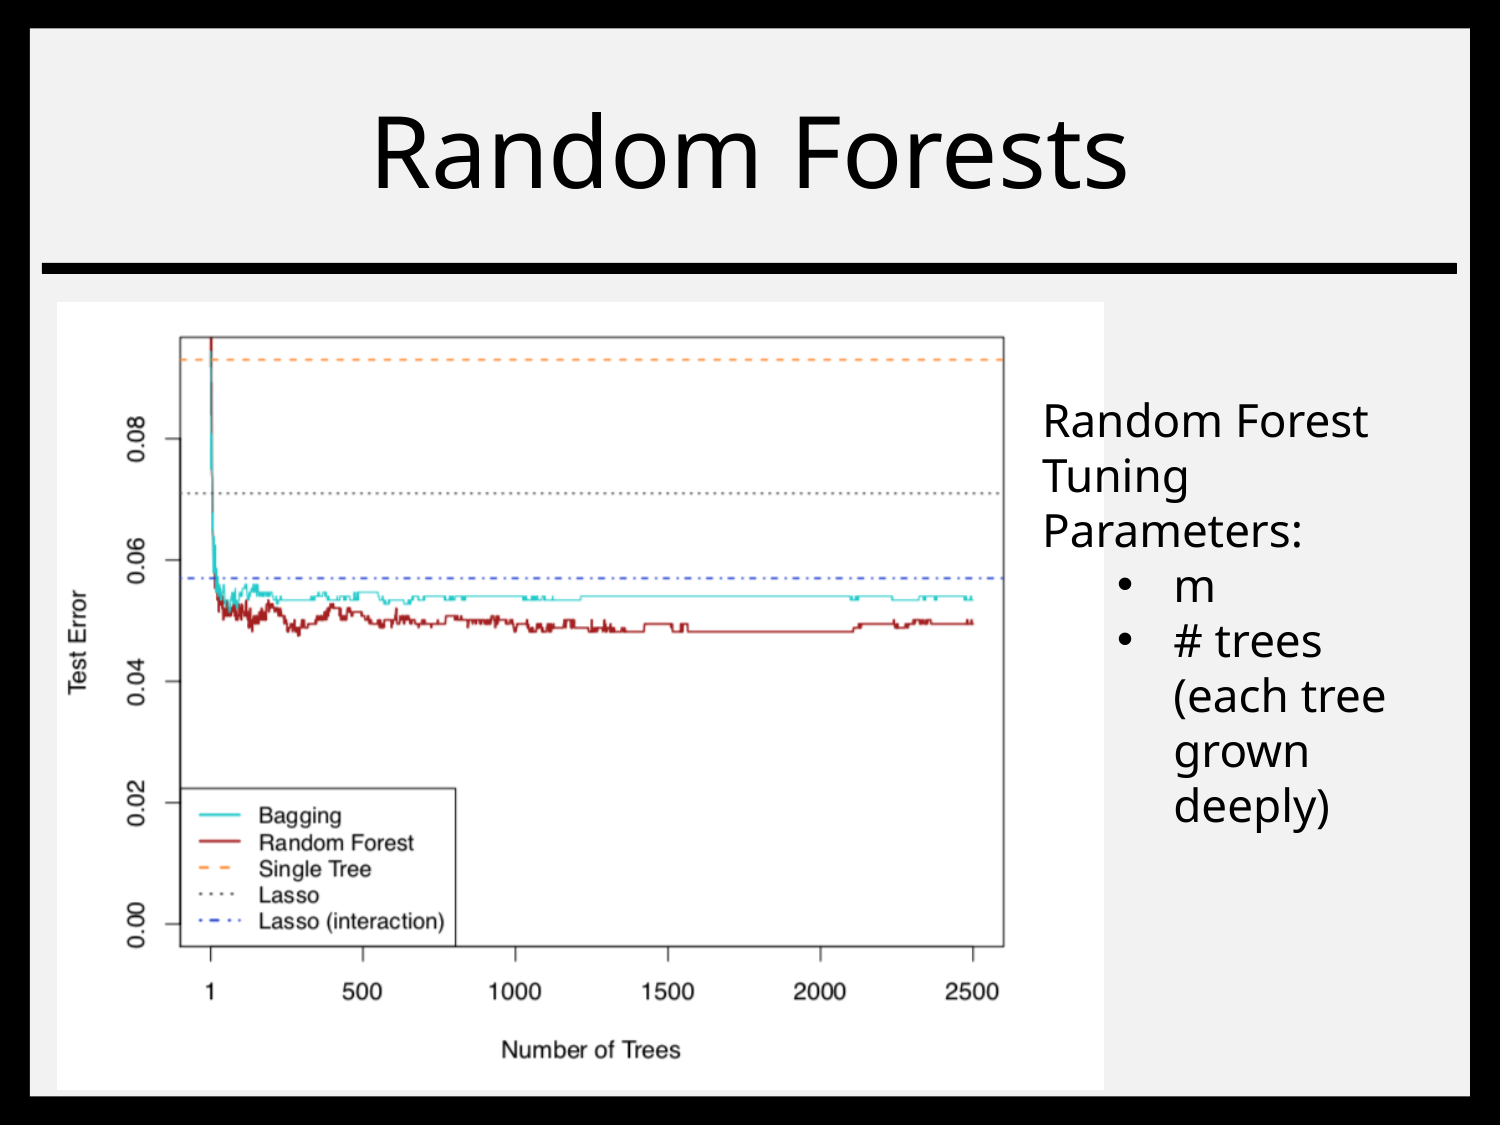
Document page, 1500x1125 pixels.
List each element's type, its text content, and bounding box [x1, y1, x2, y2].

picture [56, 301, 1105, 1091]
title Random Forests [147, 38, 1353, 259]
text_box Random Forest Tuning Parameters: m # trees (each tree grown deeply) [1121, 384, 1457, 839]
